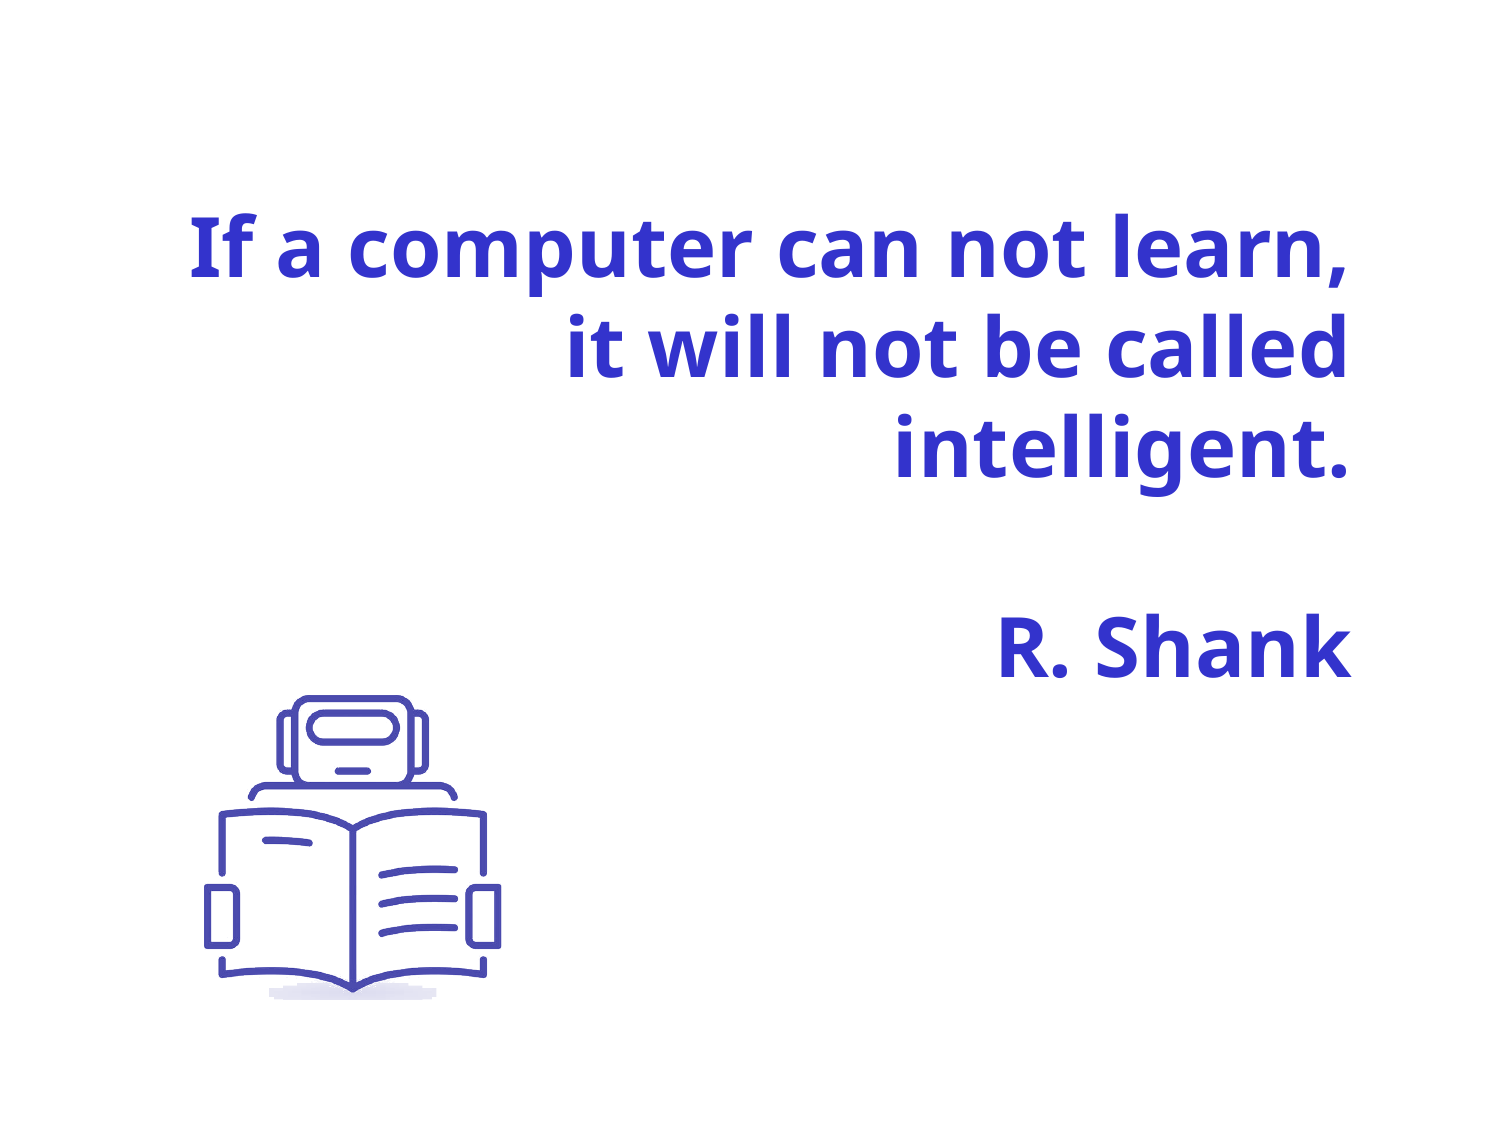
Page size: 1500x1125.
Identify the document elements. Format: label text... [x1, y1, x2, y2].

picture [170, 668, 521, 1000]
title If a computer can not learn, it will not be called intelligent. R. Shank [135, 137, 1367, 752]
